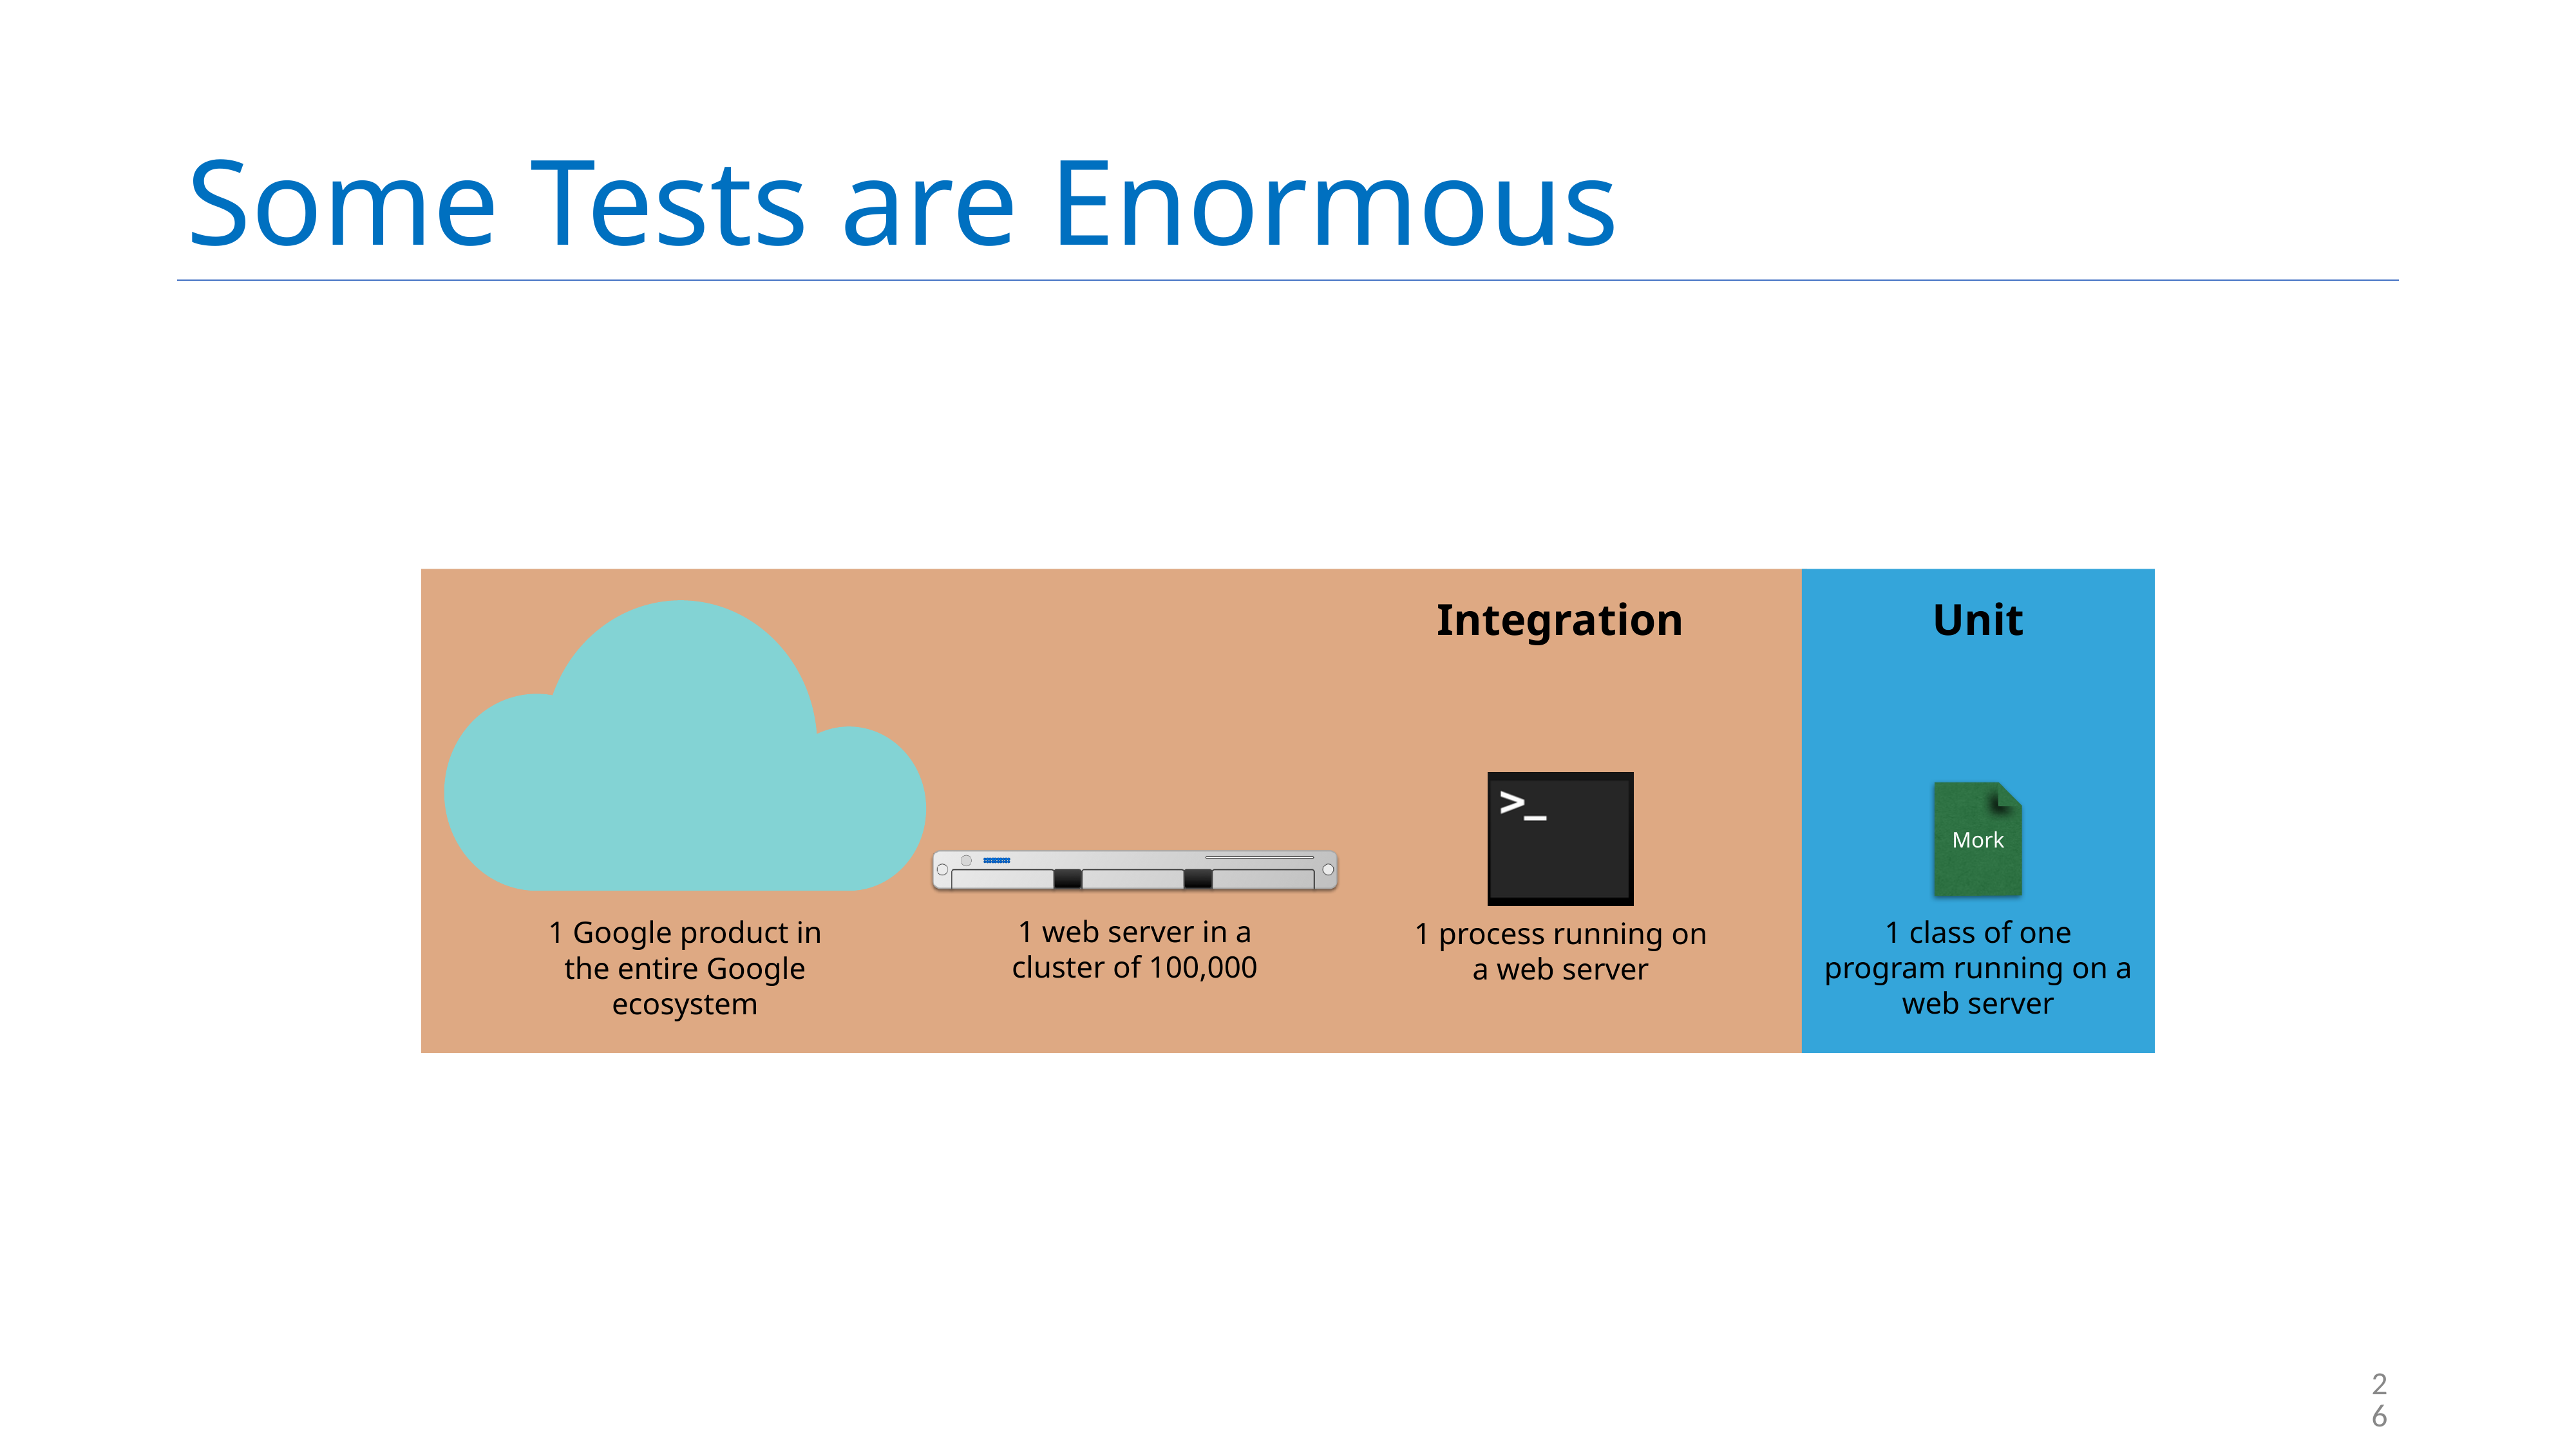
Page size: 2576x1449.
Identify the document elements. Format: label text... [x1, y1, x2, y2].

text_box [1934, 782, 2022, 896]
text_box Unit [1927, 588, 2029, 649]
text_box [929, 848, 1341, 949]
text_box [1401, 772, 1720, 951]
text_box Integration [1433, 588, 1689, 649]
title Some Tests are Enormous [176, 0, 2400, 281]
slide_number 26 [2360, 1355, 2400, 1408]
text_box [421, 569, 1801, 1053]
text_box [444, 600, 927, 967]
text_box 1 class of one program running on a web server [1819, 909, 2137, 1025]
text_box [1801, 569, 2155, 1053]
